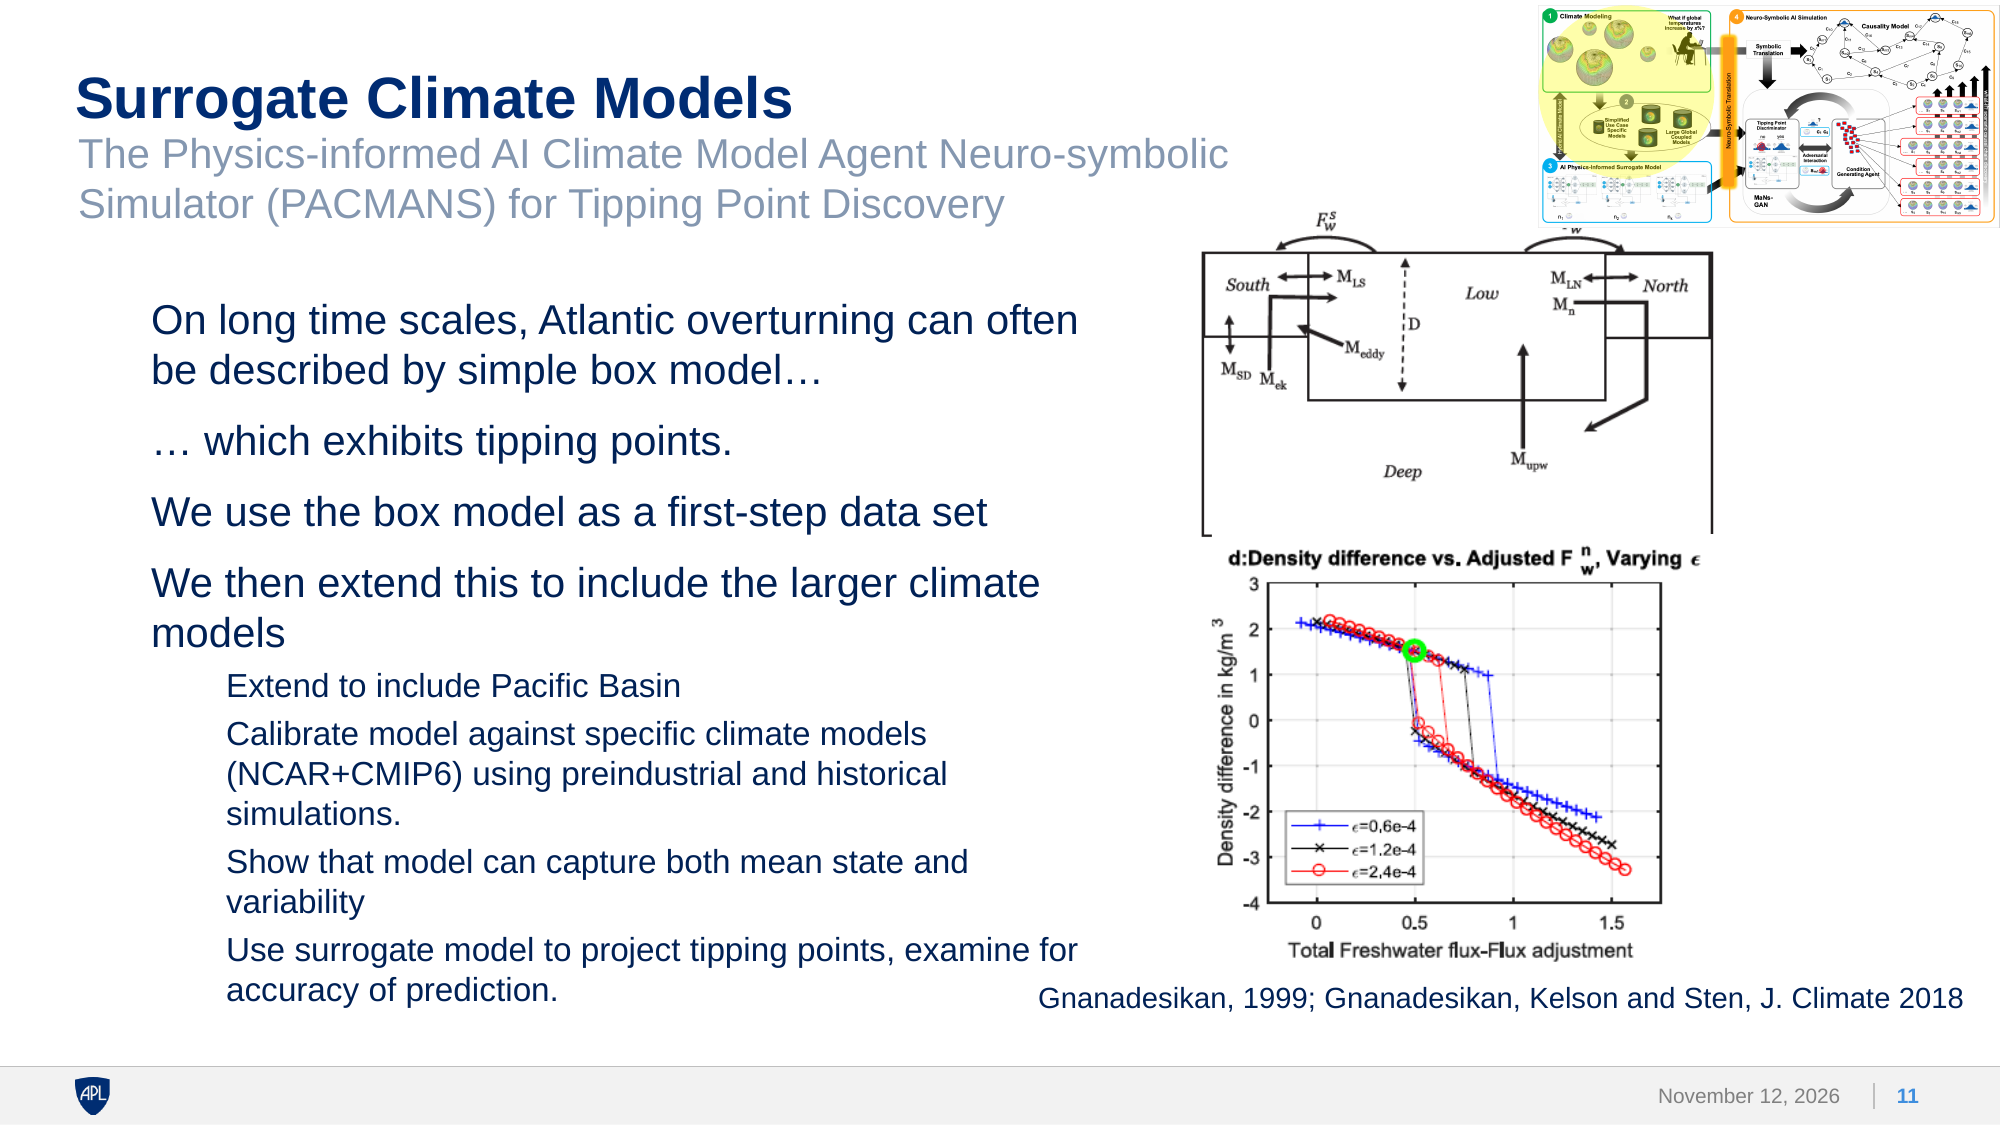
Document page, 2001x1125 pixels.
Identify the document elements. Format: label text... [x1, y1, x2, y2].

picture [1185, 5, 2000, 969]
list On long time scales, Atlantic overturning can often be described by simple box model… … which exhibits tipping points. We use the box model as a first-step data set We then extend this to include the larger climate models Extend to include Pacific Basin Calibrate model against specific climate models (NCAR+CMIP6) using preindustrial and historical simulations. Show that model can capture both mean state and variability Use surrogate model to project tipping points, examine for accuracy of prediction. [150, 292, 1110, 1096]
text_box The Physics-informed AI Climate Model Agent Neuro-symbolic Simulator (PACMANS) for Tipping Point Discovery [78, 126, 1369, 190]
text_box Gnanadesikan, 1999; Gnanadesikan, Kelson and Sten, J. Climate 2018 [1023, 972, 1981, 1022]
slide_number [1630, 1066, 1855, 1125]
slide_number 11 [1876, 1066, 1940, 1125]
title Surrogate Climate Models [75, 68, 1237, 194]
